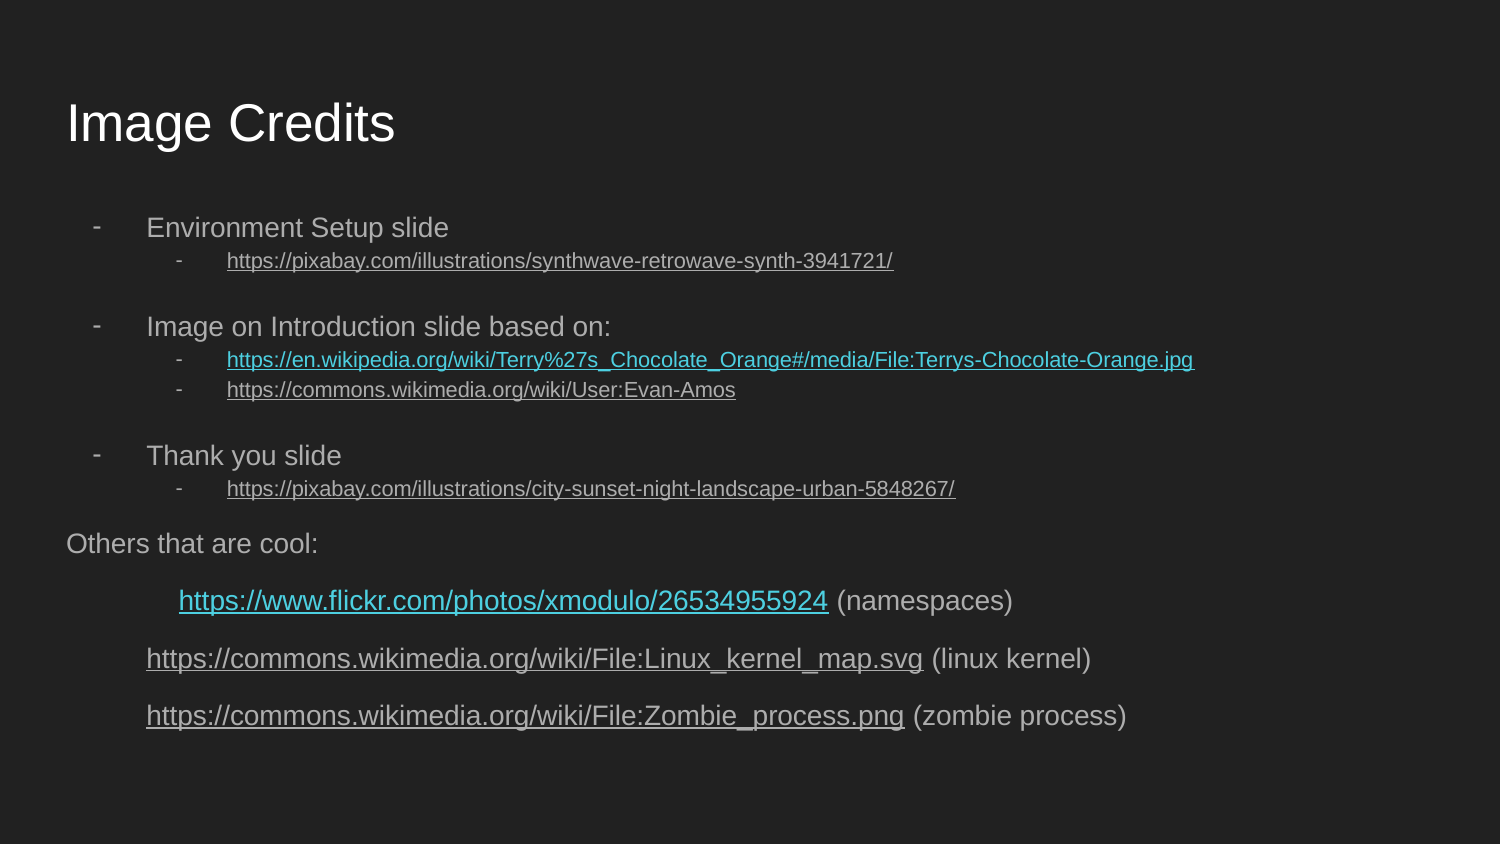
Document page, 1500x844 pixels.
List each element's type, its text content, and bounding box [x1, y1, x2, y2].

list Environment Setup slide https://pixabay.com/illustrations/synthwave-retrowave-synth-3941721/ Image on Introduction slide based on: https://en.wikipedia.org/wiki/Terry%27s_Chocolate_Orange#/media/File:Terrys-Chocolate-Orange.jpg https://commons.wikimedia.org/wiki/User:Evan-Amos Thank you slide https://pixabay.com/illustrations/city-sunset-night-landscape-urban-5848267/ Others that are cool: https://www.flickr.com/photos/xmodulo/26534955924 (namespaces) https://commons.wikimedia.org/wiki/File:Linux_kernel_map.svg (linux kernel) https://commons.wikimedia.org/wiki/File:Zombie_process.png (zombie process) [51, 189, 1449, 750]
title Image Credits [51, 72, 1449, 167]
